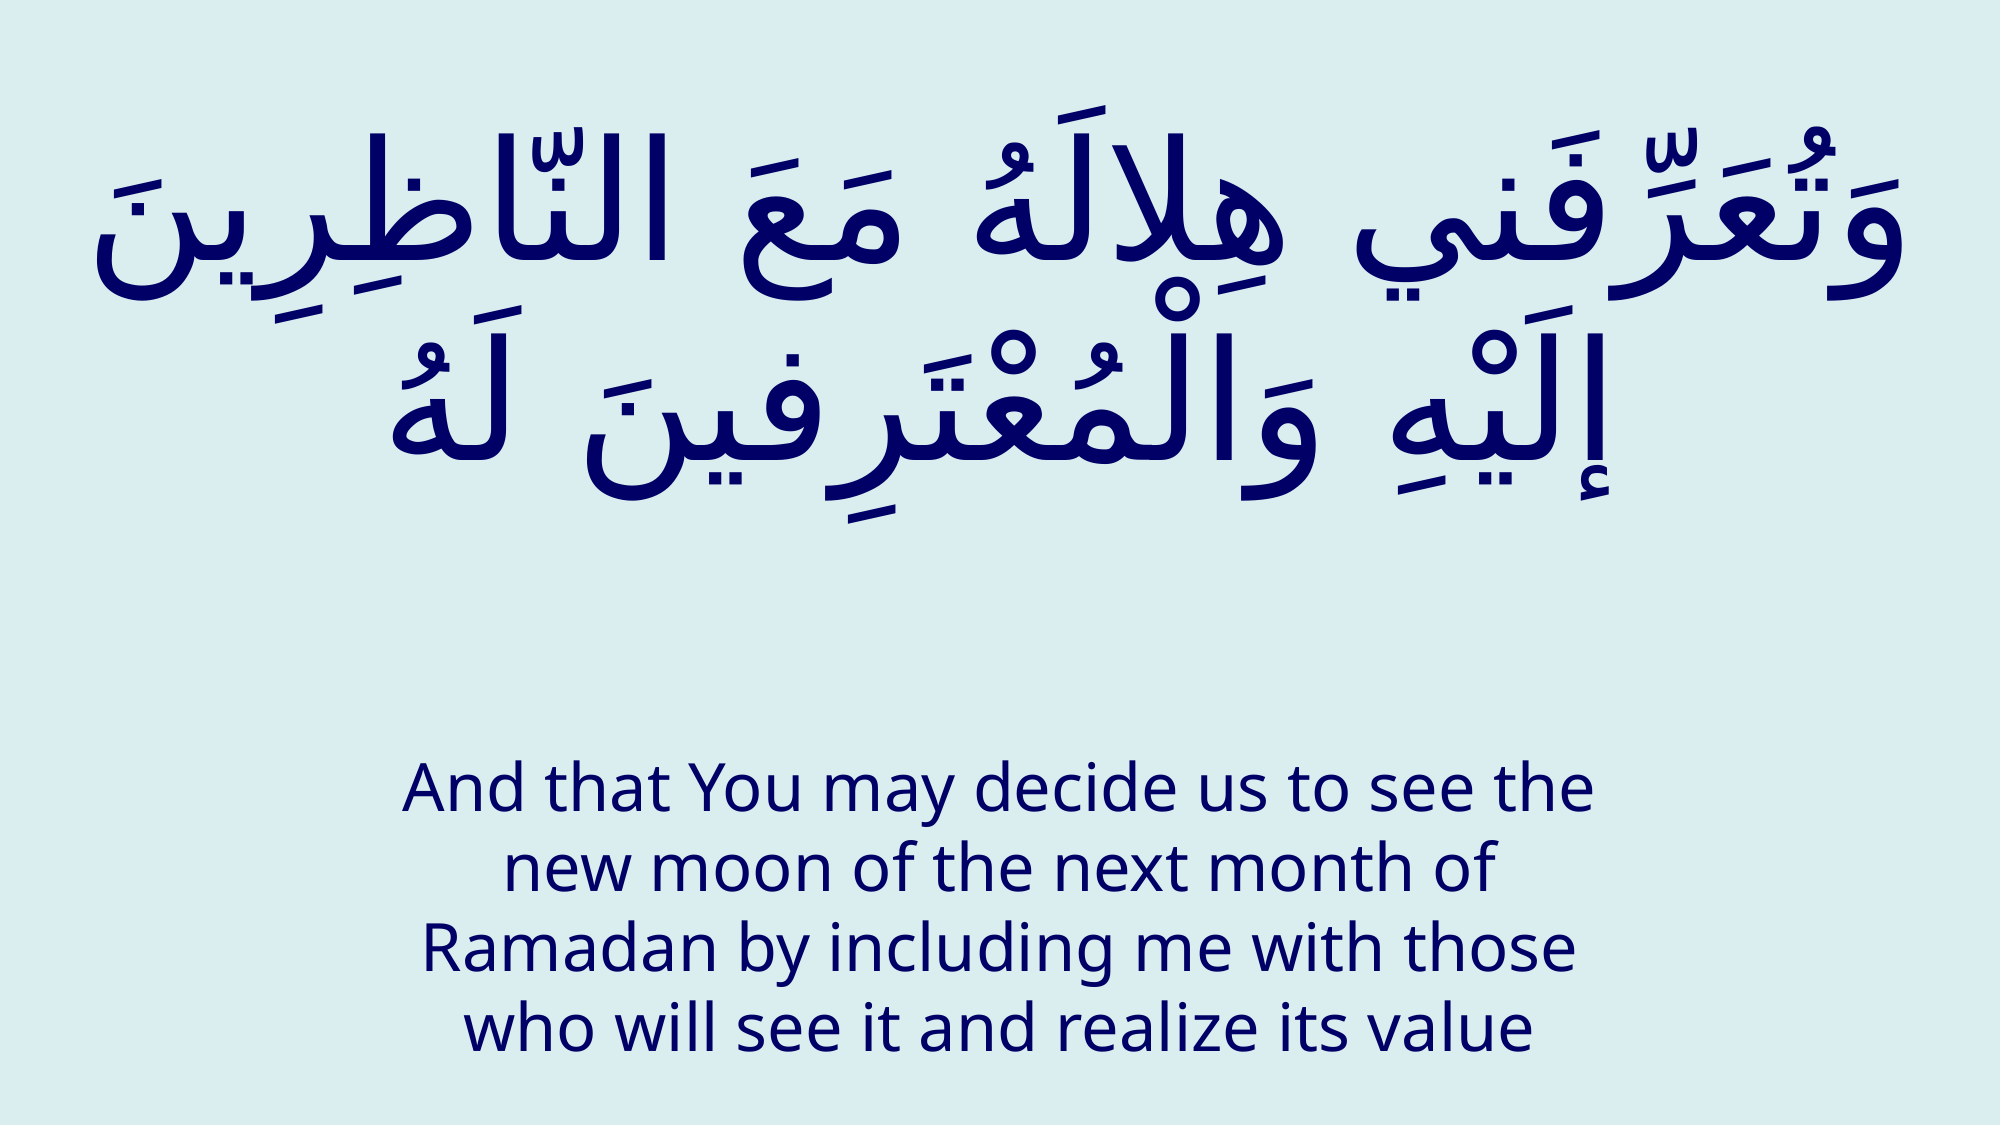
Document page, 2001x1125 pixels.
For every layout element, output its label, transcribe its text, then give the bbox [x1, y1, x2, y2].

title وَتُعَرِّفَني هِلالَهُ مَعَ النّاظِرِينَ إلَيْهِ وَالْمُعْتَرِفينَ لَهُ [0, 200, 2000, 388]
list And that You may decide us to see the new moon of the next month of Ramadan by including me with those who will see it and realize its value [356, 737, 1644, 1050]
